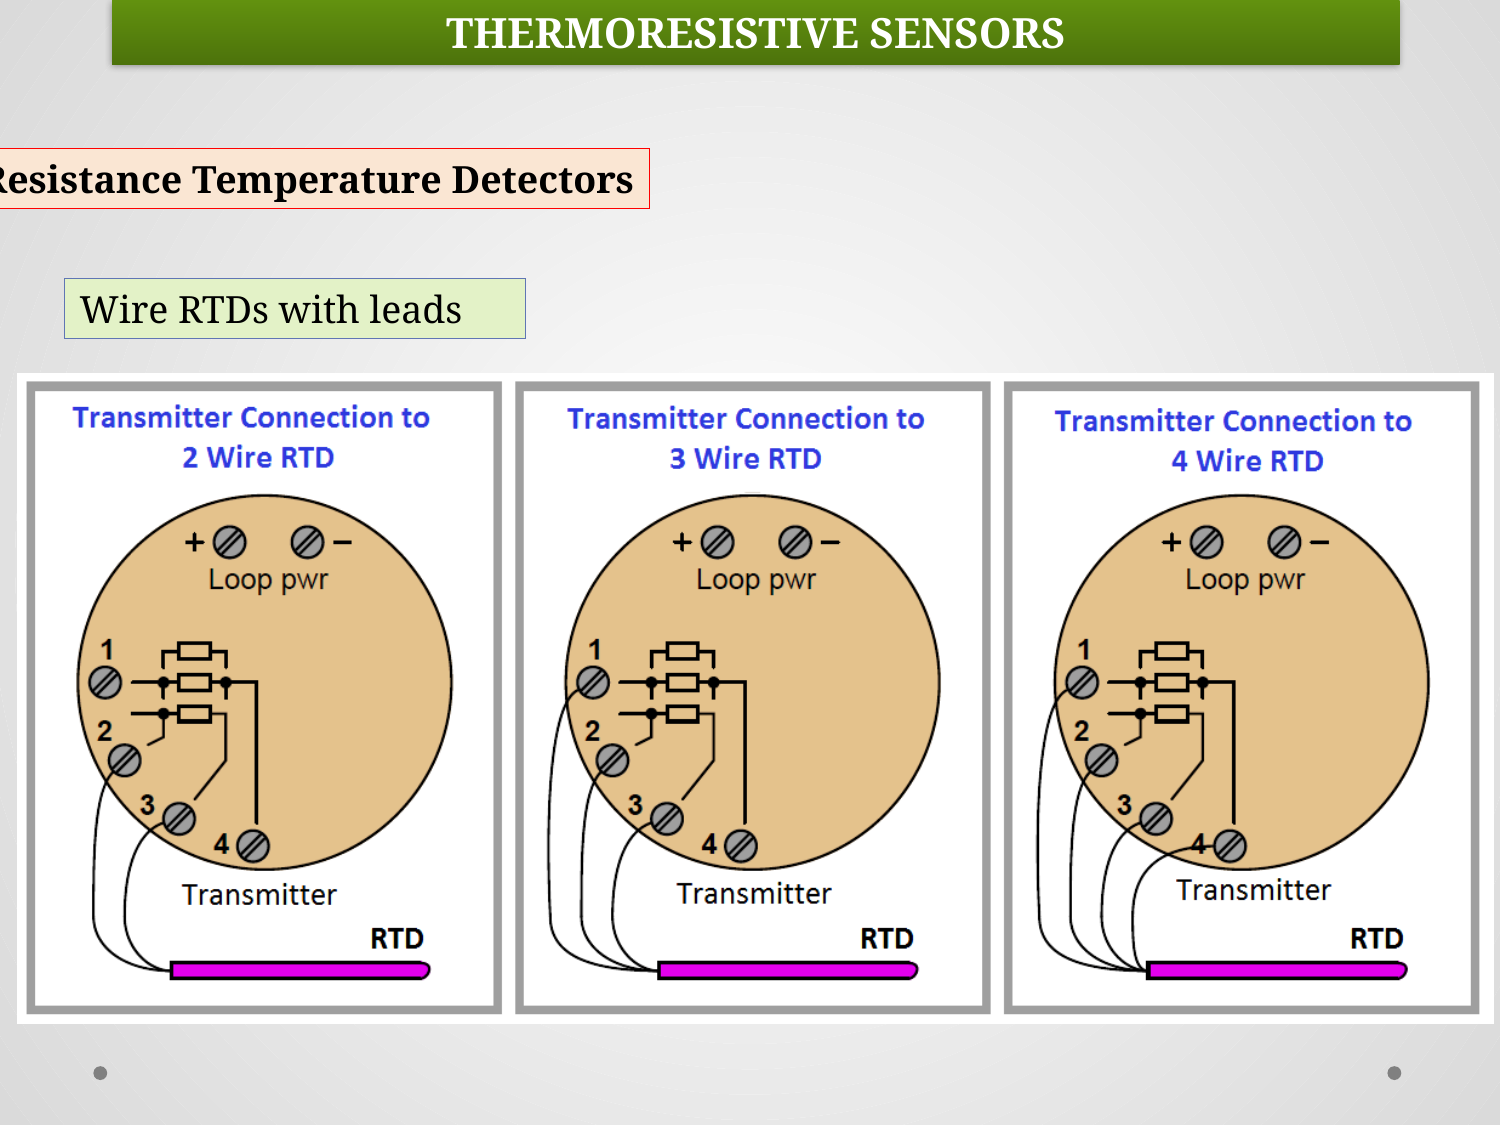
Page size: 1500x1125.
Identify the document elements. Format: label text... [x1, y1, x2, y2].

text_box Wire RTDs with leads [64, 278, 526, 339]
text_box Resistance Temperature Detectors [0, 148, 650, 209]
picture [17, 373, 1495, 1024]
text_box THERMORESISTIVE SENSORS [112, 0, 1400, 65]
